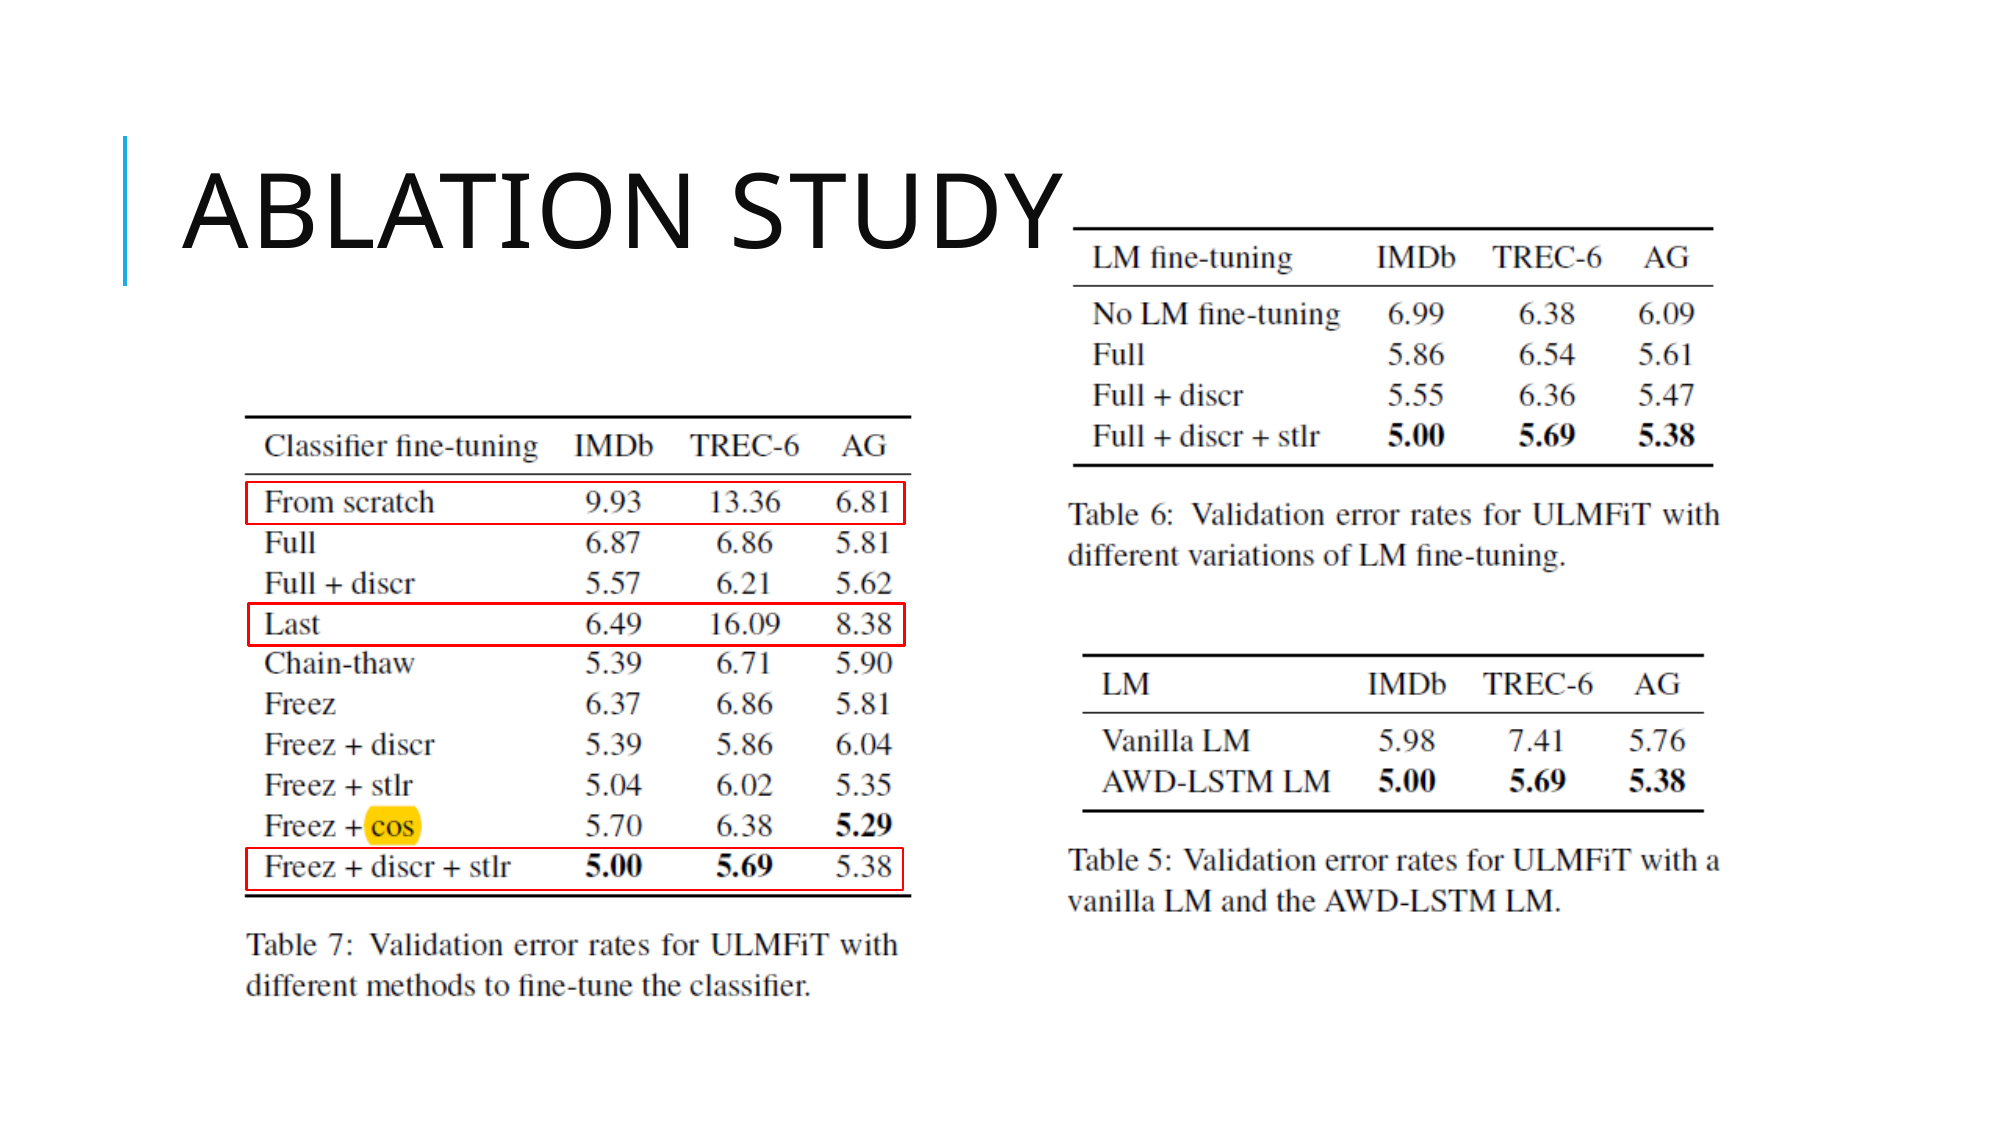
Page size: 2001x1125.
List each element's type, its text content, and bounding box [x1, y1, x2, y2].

picture [1053, 218, 1734, 577]
title Ablation Study [168, 96, 1763, 342]
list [1053, 640, 1734, 926]
picture [227, 397, 924, 1016]
